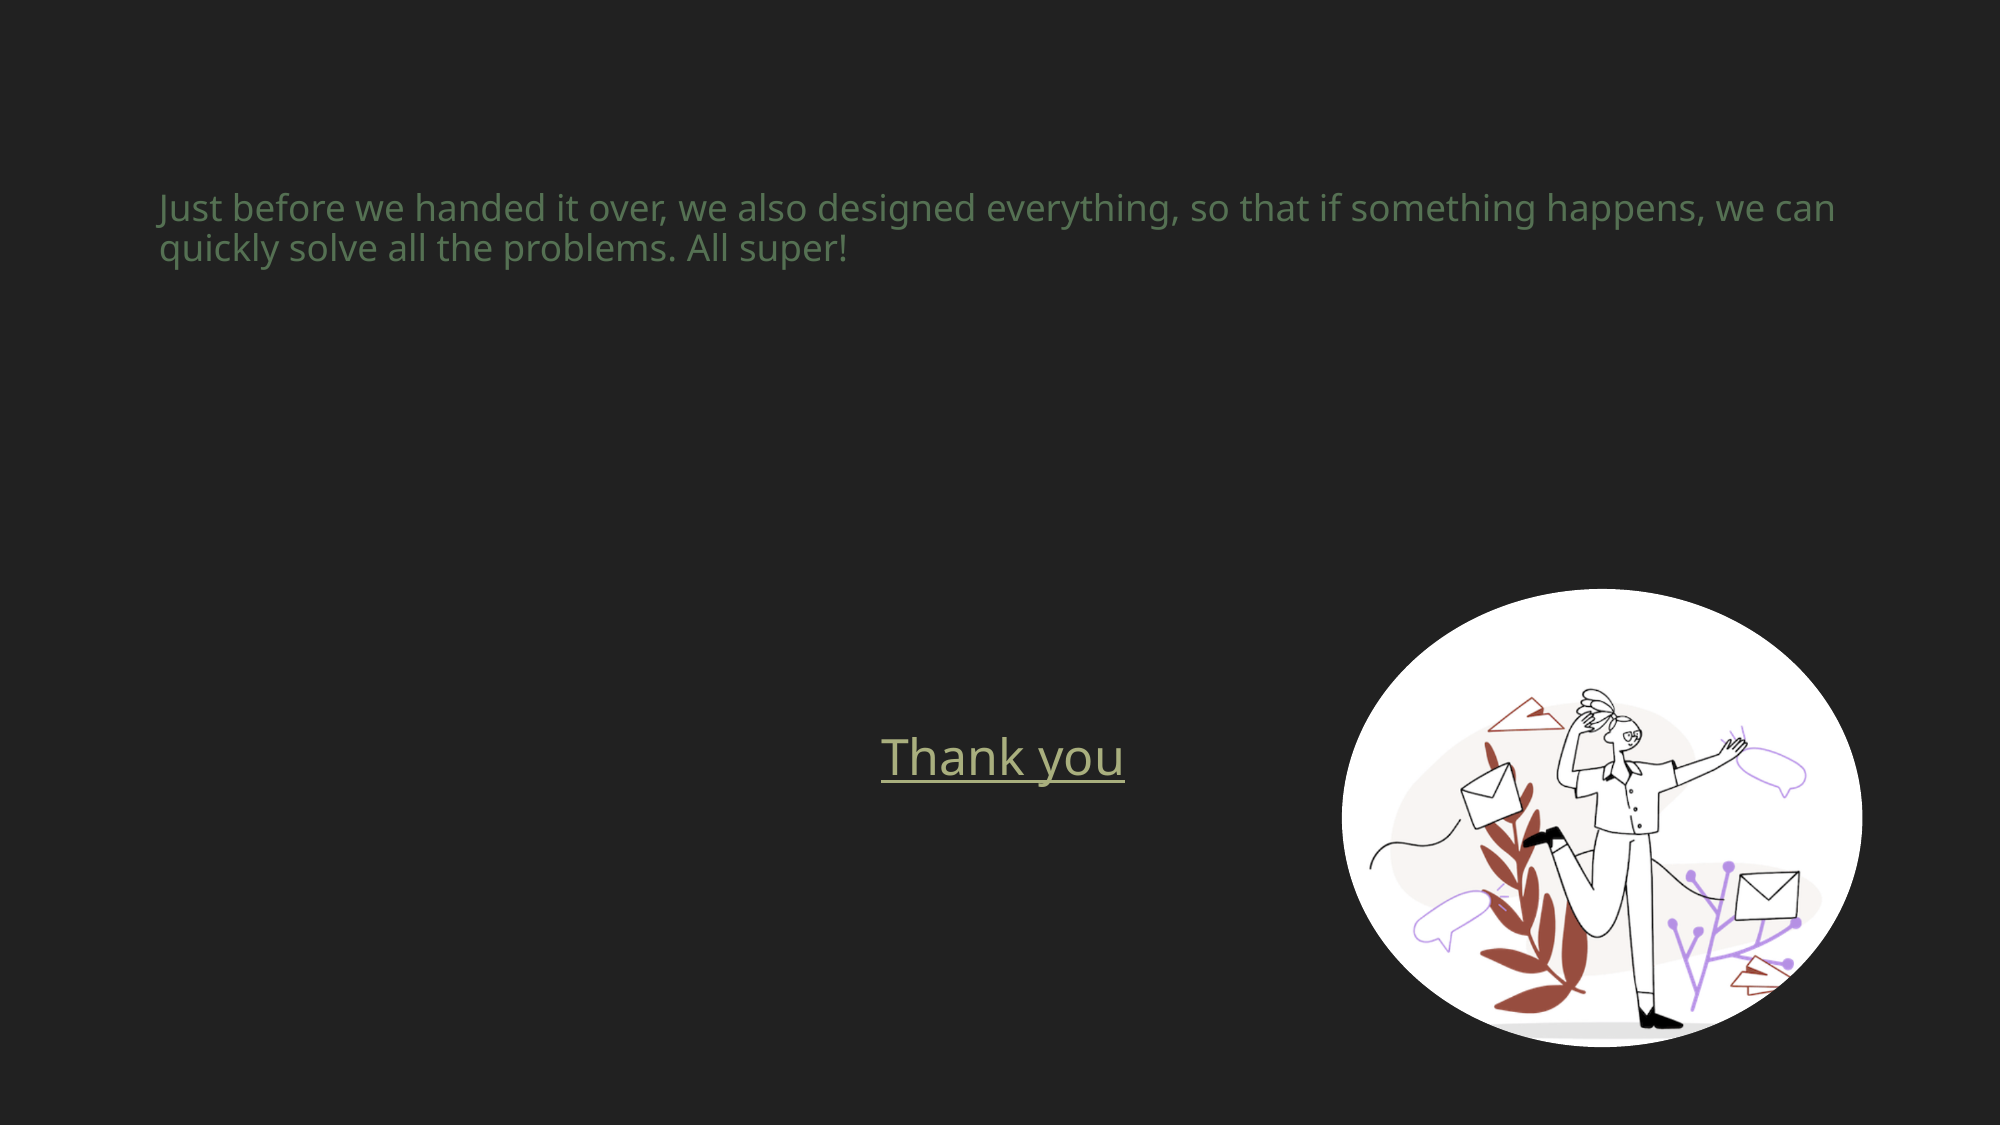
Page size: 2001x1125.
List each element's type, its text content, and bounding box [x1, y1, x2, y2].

picture [1341, 588, 1863, 1048]
title Just before we handed it over, we also designed everything, so that if something happens, we can quickly solve all the problems. All super! [143, 182, 1863, 278]
list Thank you [160, 725, 1336, 1048]
